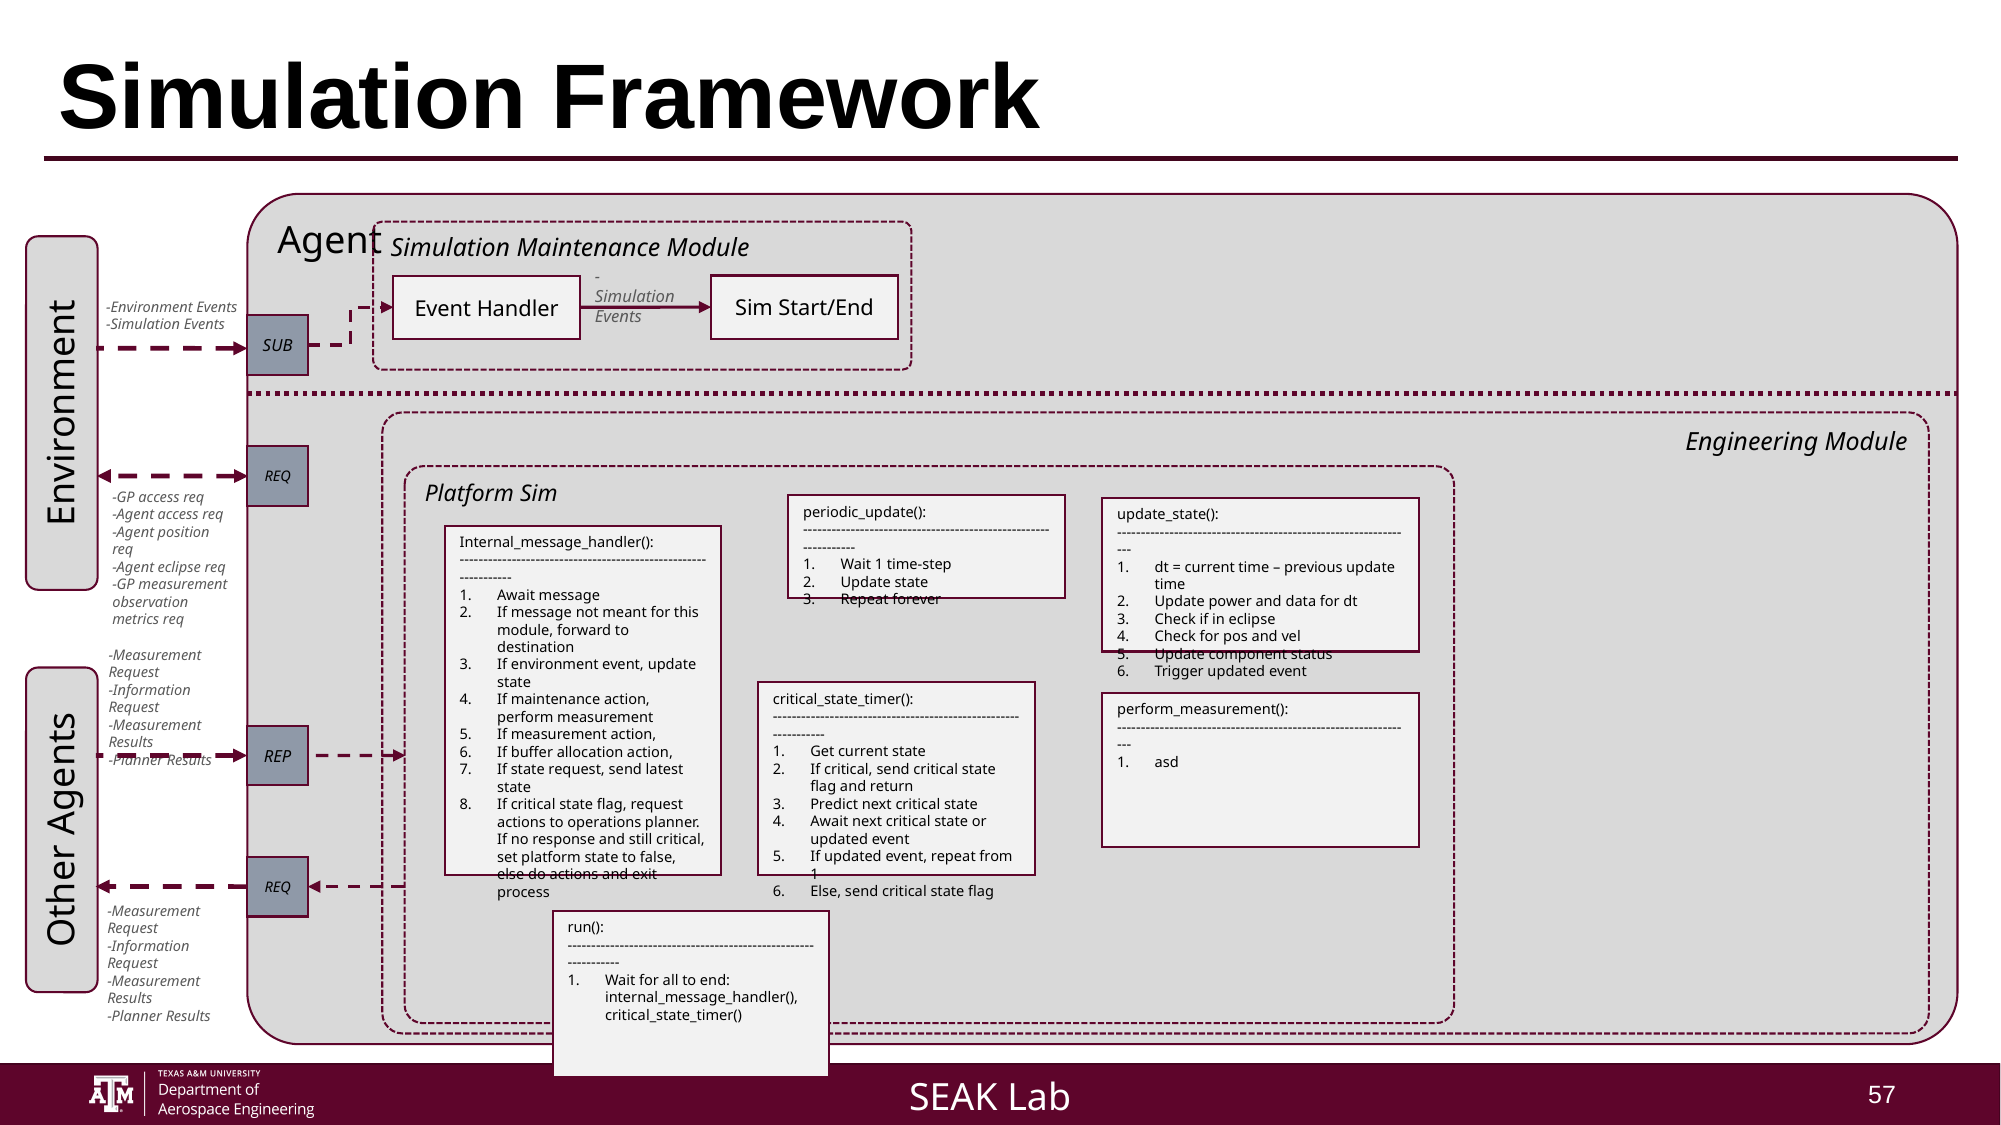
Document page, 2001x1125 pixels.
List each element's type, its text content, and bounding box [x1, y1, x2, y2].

text_box SUB [246, 314, 309, 376]
text_box Environment [24, 235, 99, 591]
picture [89, 1070, 314, 1118]
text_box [91, 290, 254, 341]
text_box Other Agents [24, 666, 99, 994]
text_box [92, 411, 1930, 1078]
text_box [307, 220, 913, 371]
text_box REQ [246, 445, 309, 507]
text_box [97, 480, 250, 635]
text_box Agent [246, 192, 1959, 1046]
title Simulation Framework [43, 38, 1958, 159]
